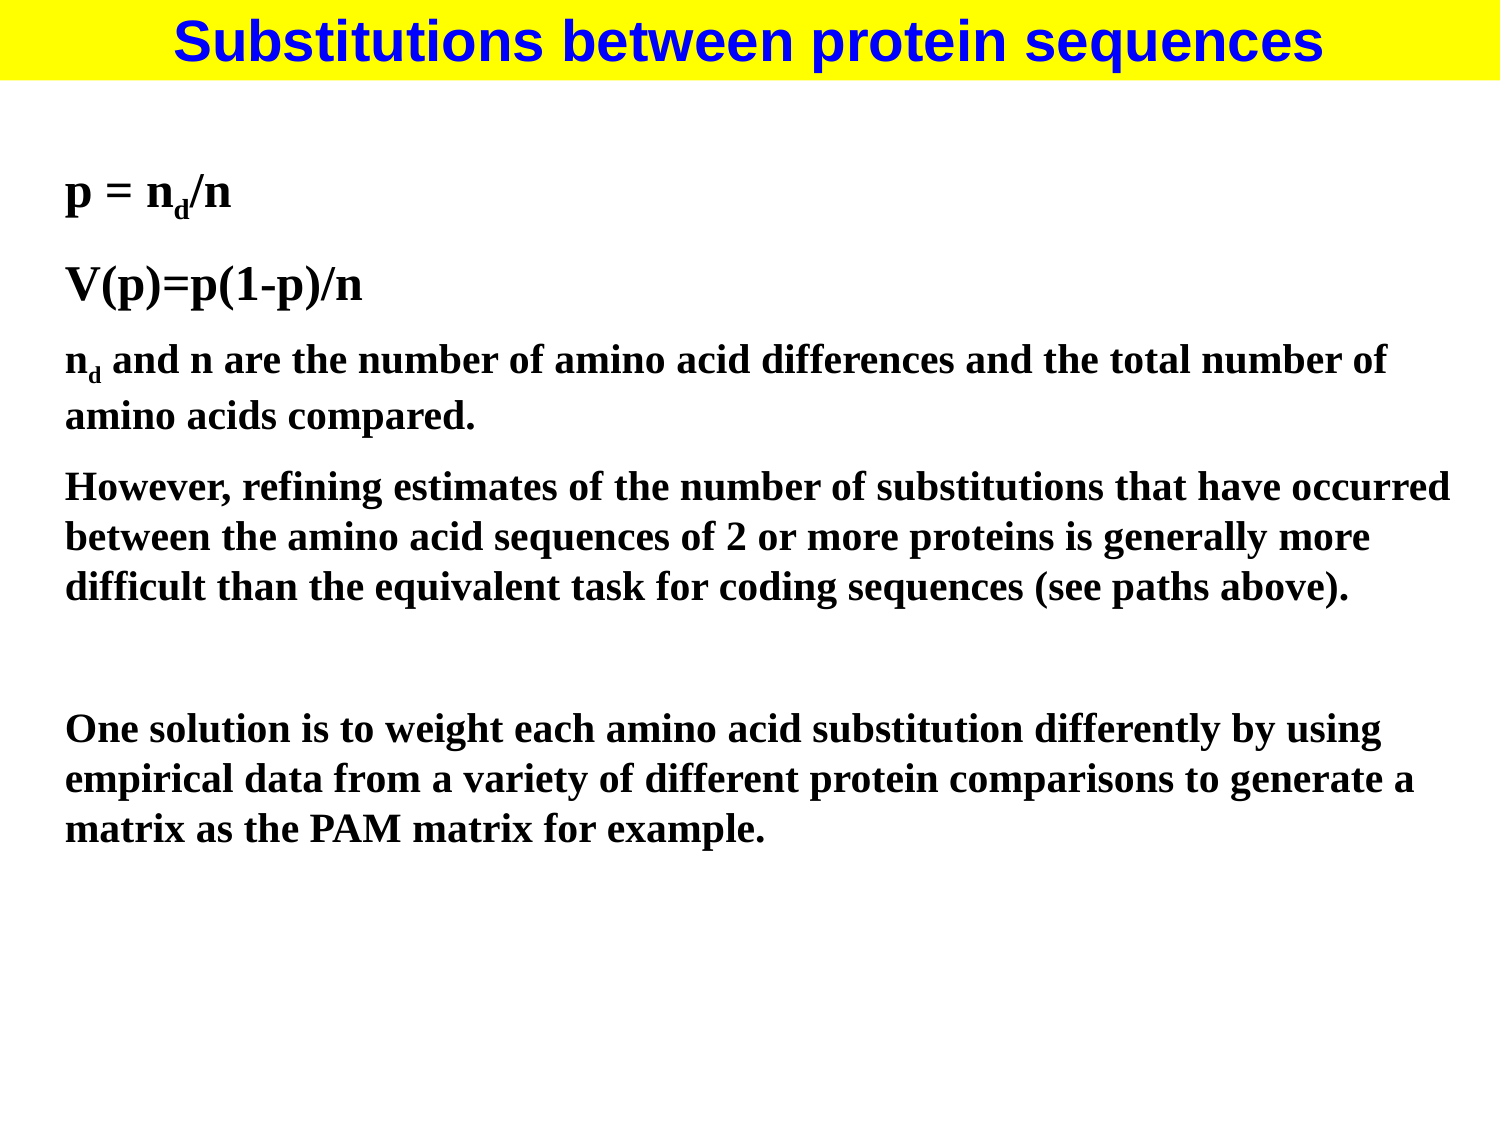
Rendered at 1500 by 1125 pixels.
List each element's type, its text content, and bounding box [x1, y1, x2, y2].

text_box p = nd/n V(p)=p(1-p)/n nd and n are the number of amino acid differences and the total number of amino acids compared. However, refining estimates of the number of substitutions that have occurred between the amino acid sequences of 2 or more proteins is generally more difficult than the equivalent task for coding sequences (see paths above). One solution is to weight each amino acid substitution differently by using empirical data from a variety of different protein comparisons to generate a matrix as the PAM matrix for example. [50, 149, 1500, 859]
text_box Substitutions between protein sequences [0, 0, 1500, 81]
